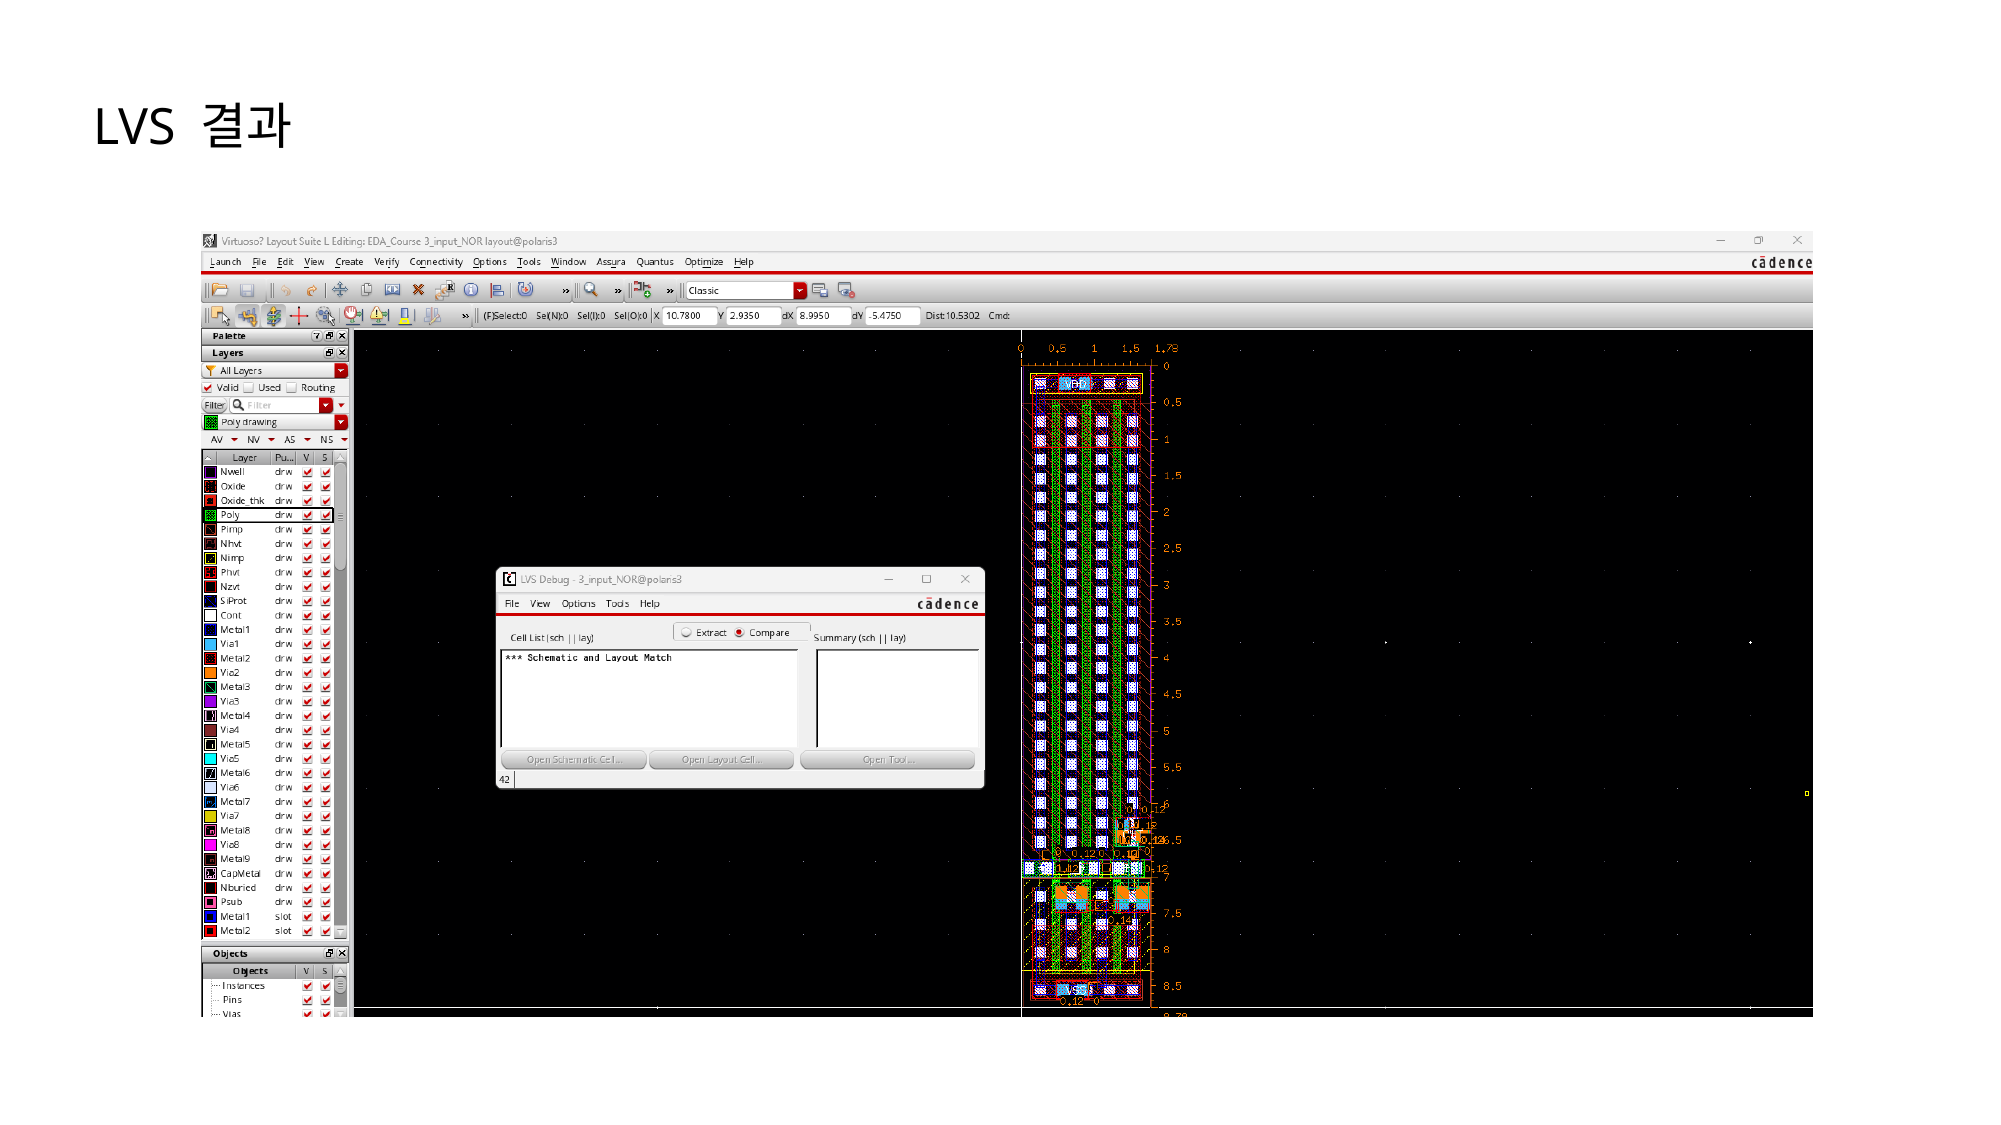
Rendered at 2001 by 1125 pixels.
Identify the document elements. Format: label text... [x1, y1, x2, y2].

picture [201, 231, 1813, 1017]
text_box LVS 결과 [78, 87, 745, 163]
